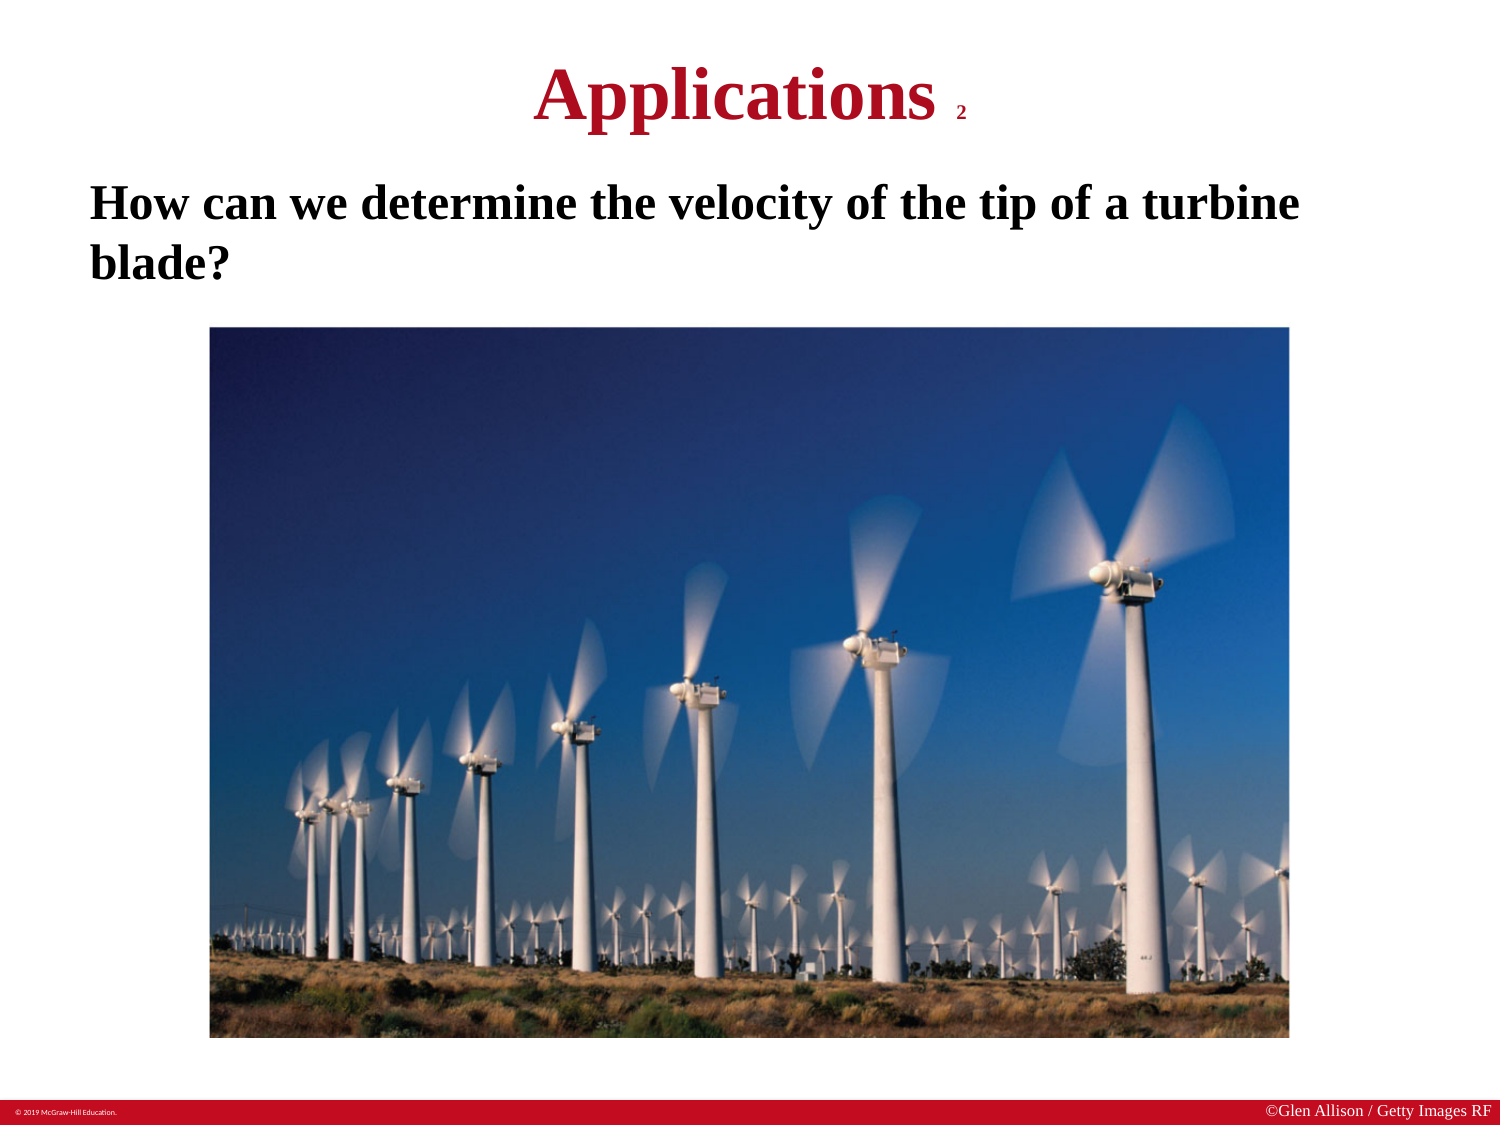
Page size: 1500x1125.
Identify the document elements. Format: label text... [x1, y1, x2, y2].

picture [209, 322, 1291, 1038]
title Applications 2 [75, 37, 1425, 138]
list ©Glen Allison / Getty Images RF [1062, 1100, 1500, 1125]
list How can we determine the velocity of the tip of a turbine blade? [75, 162, 1425, 300]
